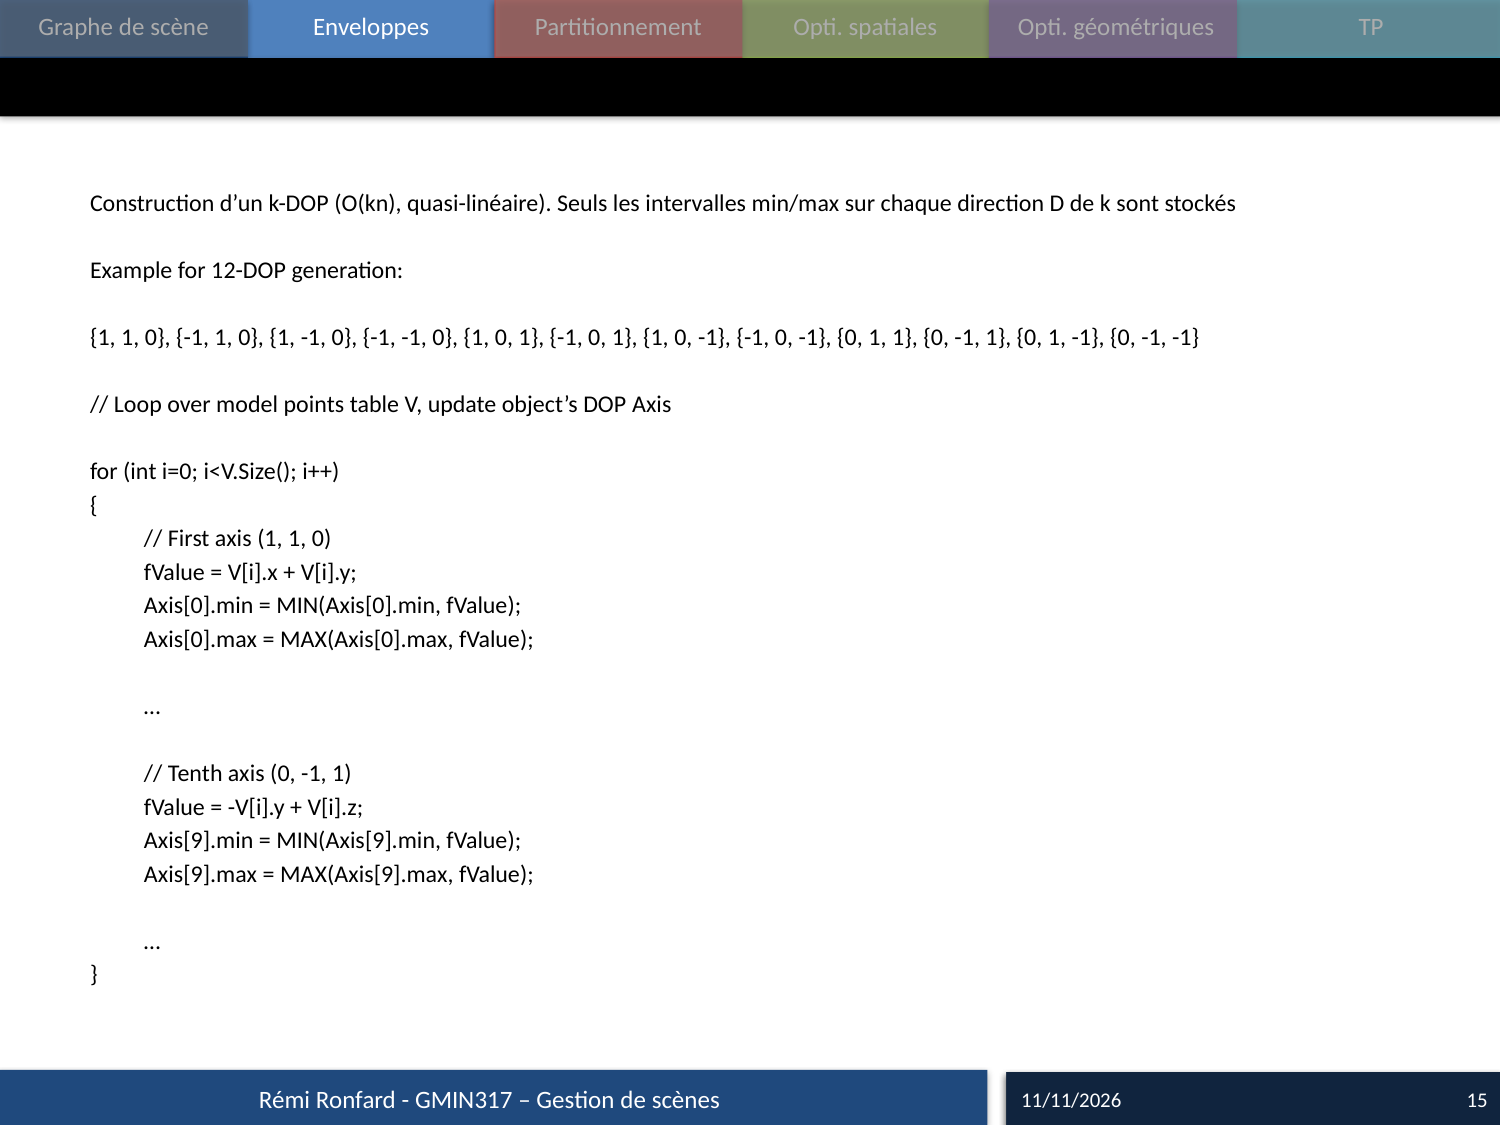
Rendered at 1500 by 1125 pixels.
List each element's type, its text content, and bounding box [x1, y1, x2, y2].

slide_number 15 [1153, 1071, 1500, 1125]
footer Rémi Ronfard - GMIN317 – Gestion de scènes [0, 1069, 988, 1125]
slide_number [1006, 1070, 1153, 1125]
list Construction d’un k-DOP (O(kn), quasi-linéaire). Seuls les intervalles min/max sur chaque direction D de k sont stockés Example for 12-DOP generation: {1, 1, 0}, {-1, 1, 0}, {1, -1, 0}, {-1, -1, 0}, {1, 0, 1}, {-1, 0, 1}, {1, 0, -1}, {-1, 0, -1}, {0, 1, 1}, {0, -1, 1}, {0, 1, -1}, {0, -1, -1} // Loop over model points table V, update object’s DOP Axis for (int i=0; i<V.Size(); i++) { // First axis (1, 1, 0) fValue = V[i].x + V[i].y; Axis[0].min = MIN(Axis[0].min, fValue); Axis[0].max = MAX(Axis[0].max, fValue); … // Tenth axis (0, -1, 1) fValue = -V[i].y + V[i].z; Axis[9].min = MIN(Axis[9].min, fValue); Axis[9].max = MAX(Axis[9].max, fValue); … } [75, 179, 1425, 1005]
